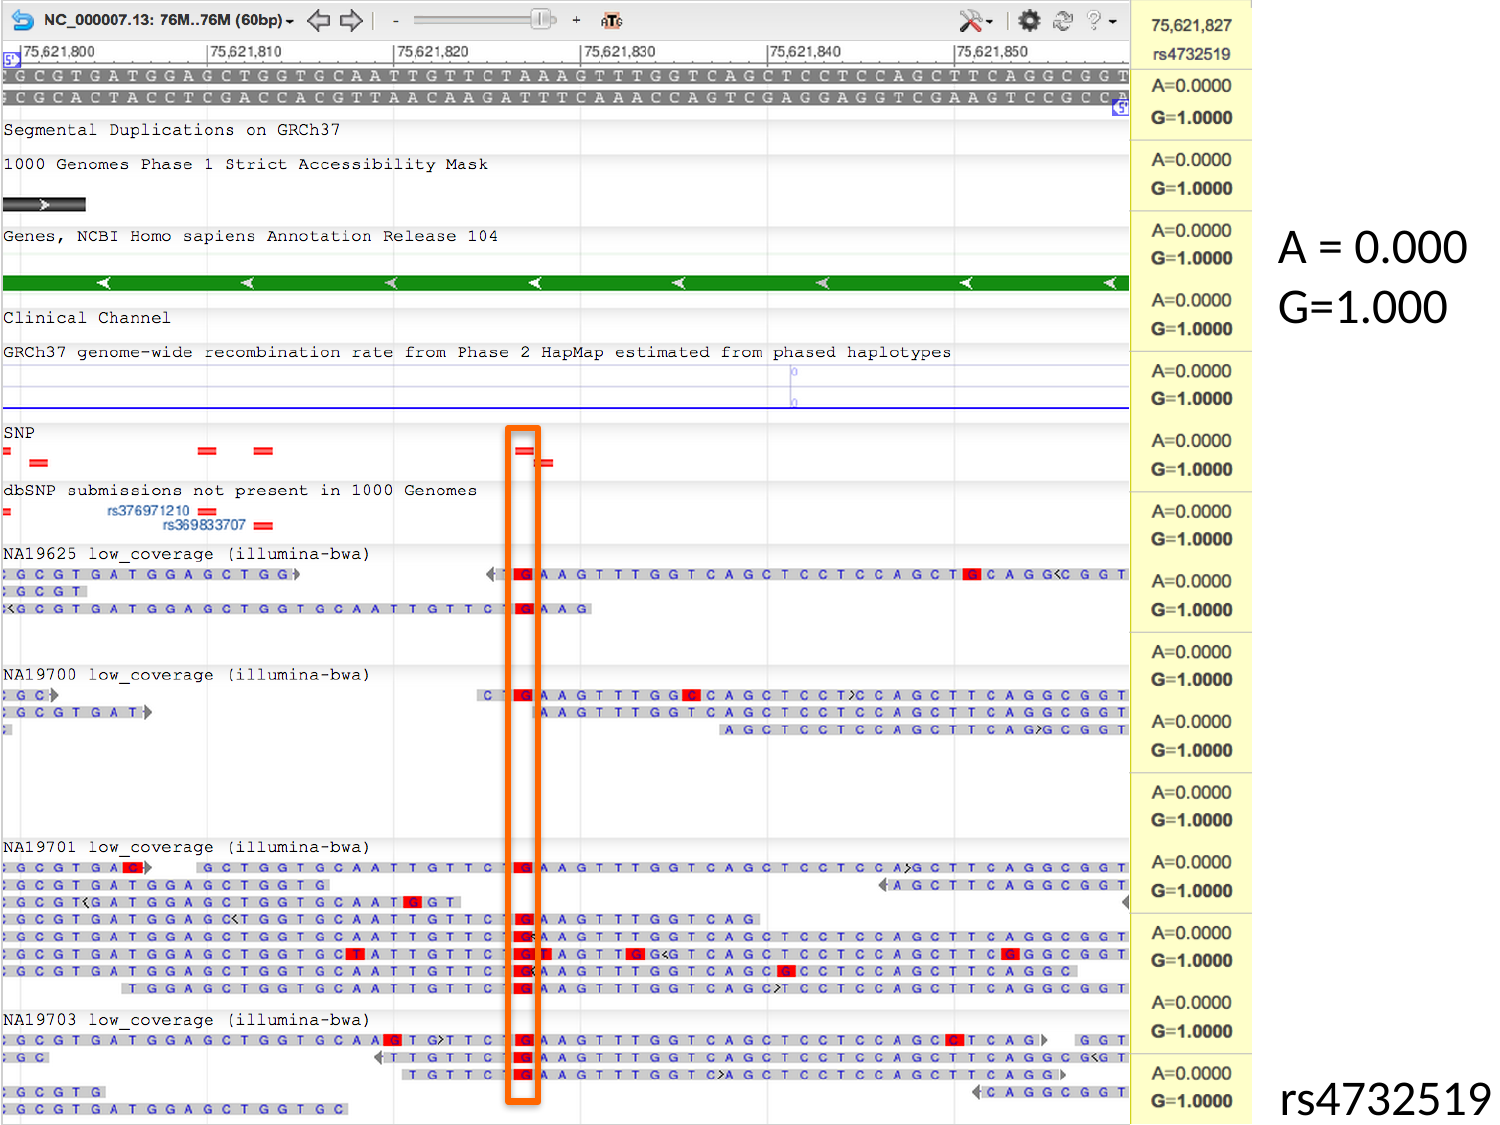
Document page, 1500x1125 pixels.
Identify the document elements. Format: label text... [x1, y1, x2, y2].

picture [0, 0, 1252, 1125]
text_box rs4732519 [1256, 1058, 1500, 1125]
text_box A = 0.000 G=1.000 [1263, 206, 1483, 342]
